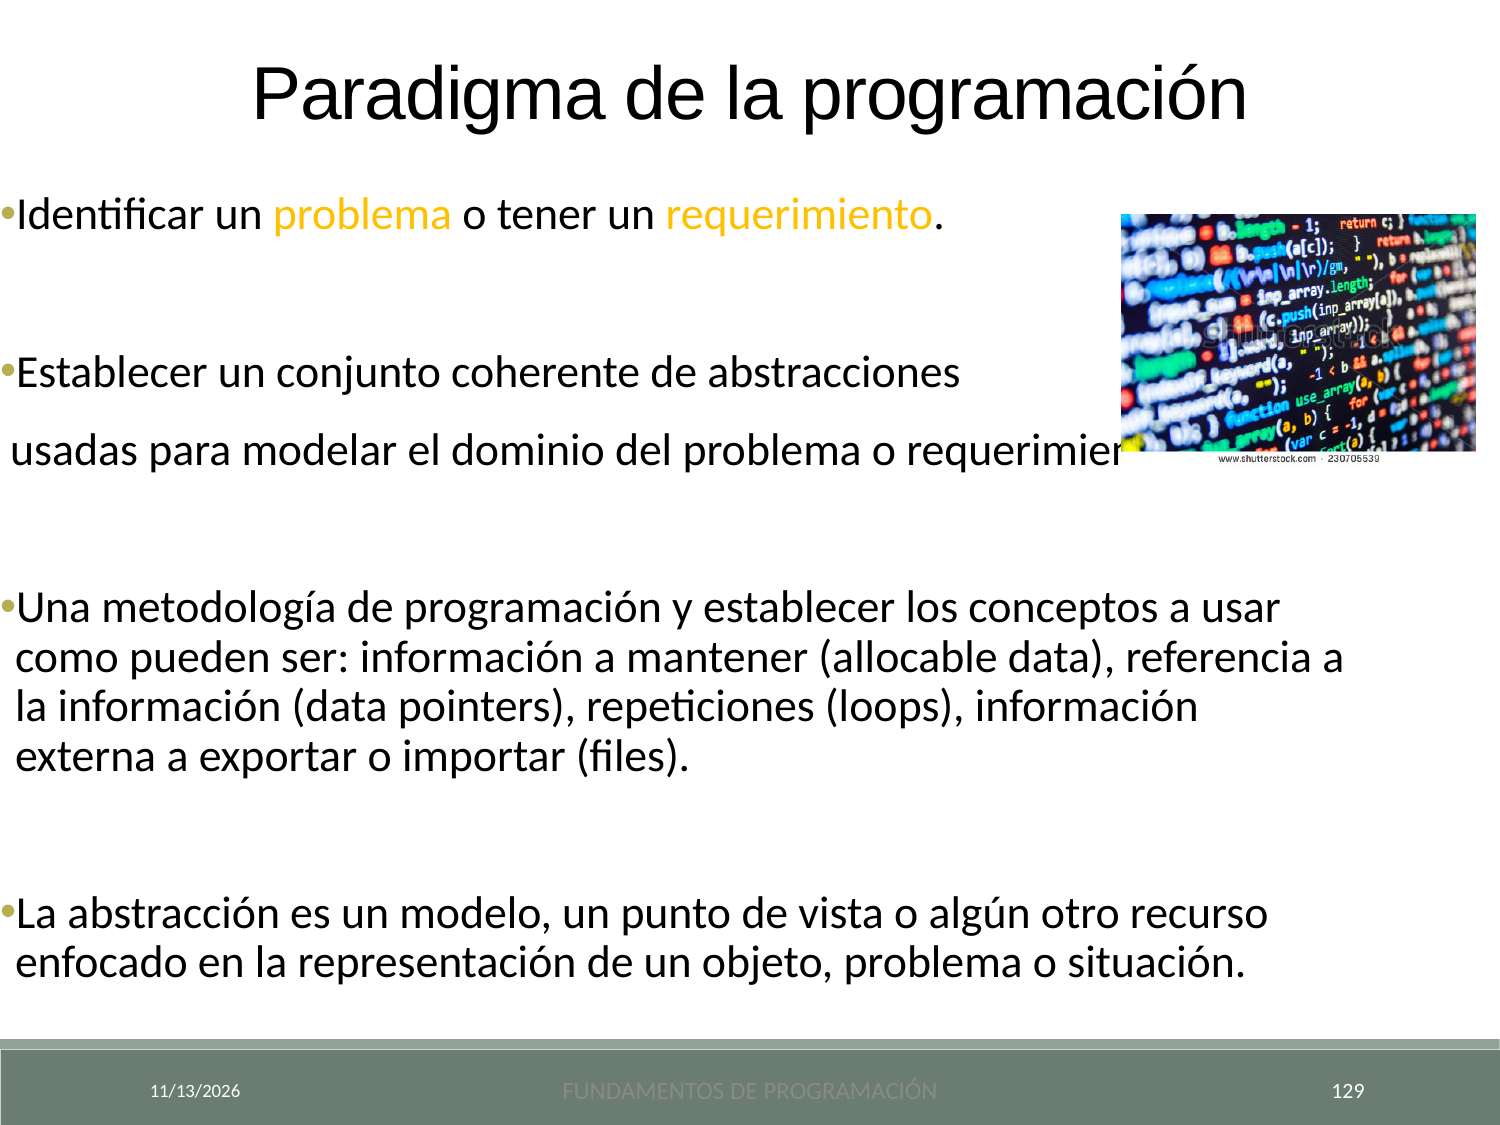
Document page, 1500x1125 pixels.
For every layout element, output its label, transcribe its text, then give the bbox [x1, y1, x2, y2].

slide_number 129 [1217, 1059, 1380, 1120]
picture [1121, 213, 1477, 467]
title Paradigma de la programación [0, 47, 1500, 143]
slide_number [134, 1059, 440, 1120]
footer Fundamentos de Programación [453, 1059, 1047, 1120]
list Identificar un problema o tener un requerimiento. Establecer un conjunto coherente de abstracciones usadas para modelar el dominio del problema o requerimiento. Una metodología de programación y establecer los conceptos a usar como pueden ser: información a mantener (allocable data), referencia a la información (data pointers), repeticiones (loops), información externa a exportar o importar (files). La abstracción es un modelo, un punto de vista o algún otro recurso enfocado en la representación de un objeto, problema o situación. [0, 182, 1350, 1020]
